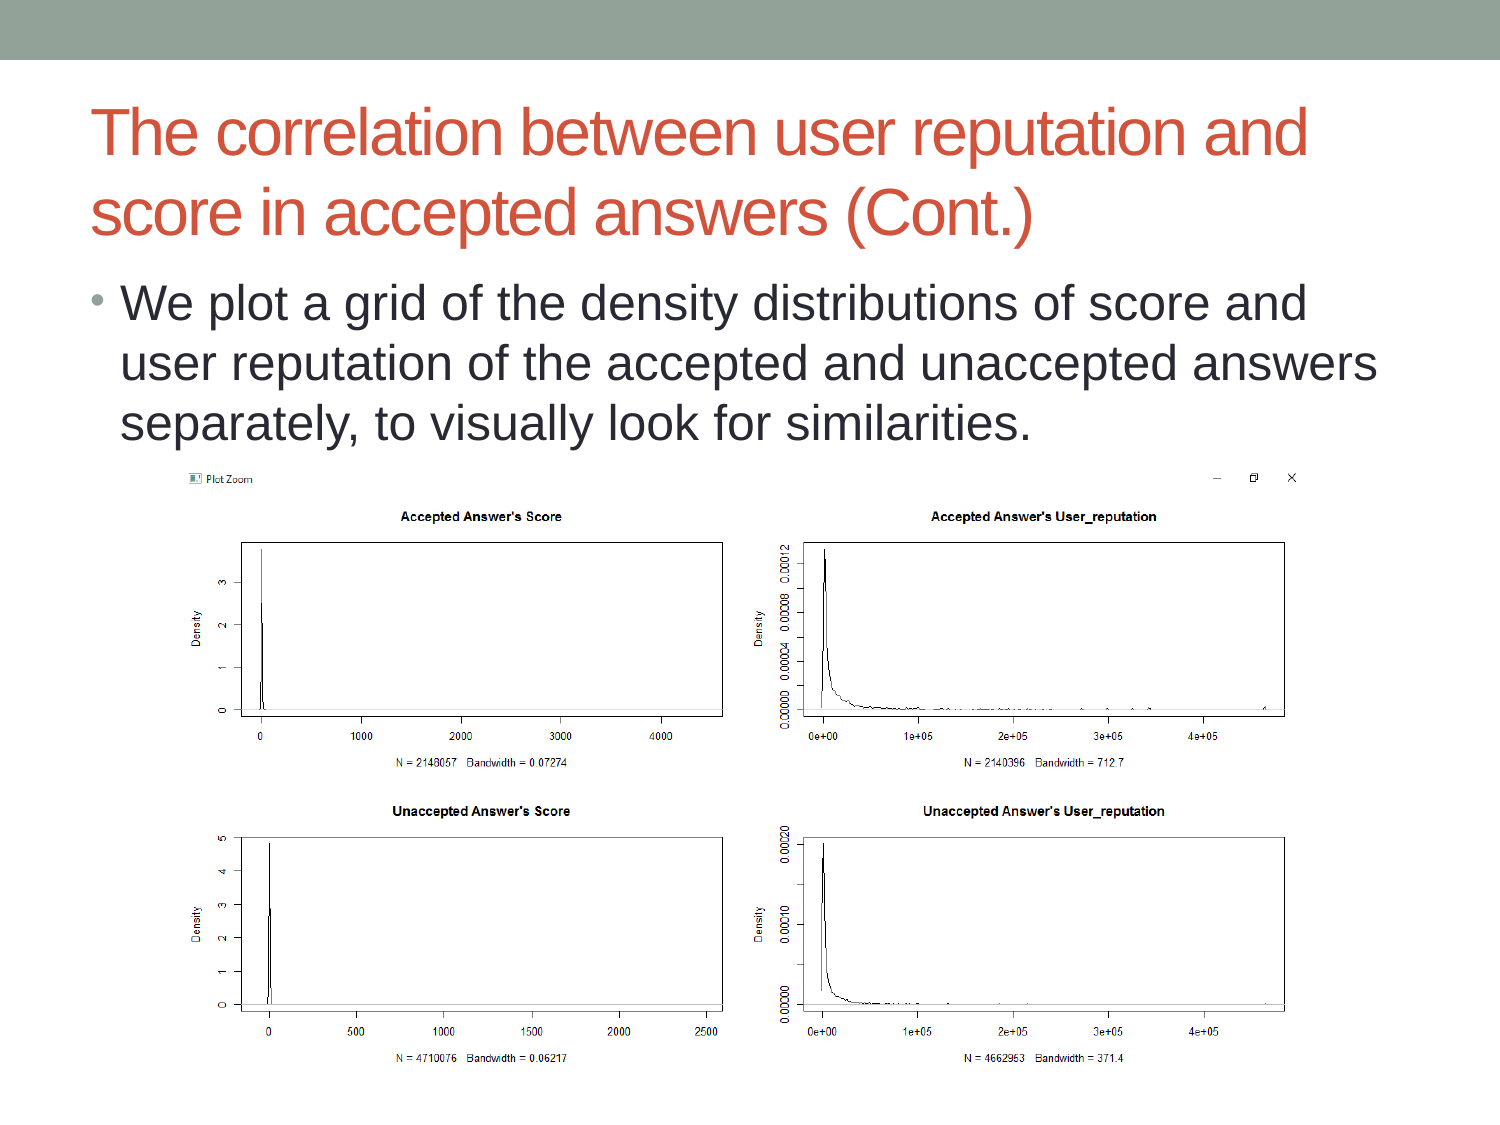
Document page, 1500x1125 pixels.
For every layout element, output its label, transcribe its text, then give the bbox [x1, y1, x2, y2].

title The correlation between user reputation and score in accepted answers (Cont.) [75, 87, 1425, 250]
picture [187, 469, 1313, 1078]
list We plot a grid of the density distributions of score and user reputation of the accepted and unaccepted answers separately, to visually look for similarities. [75, 262, 1425, 1063]
